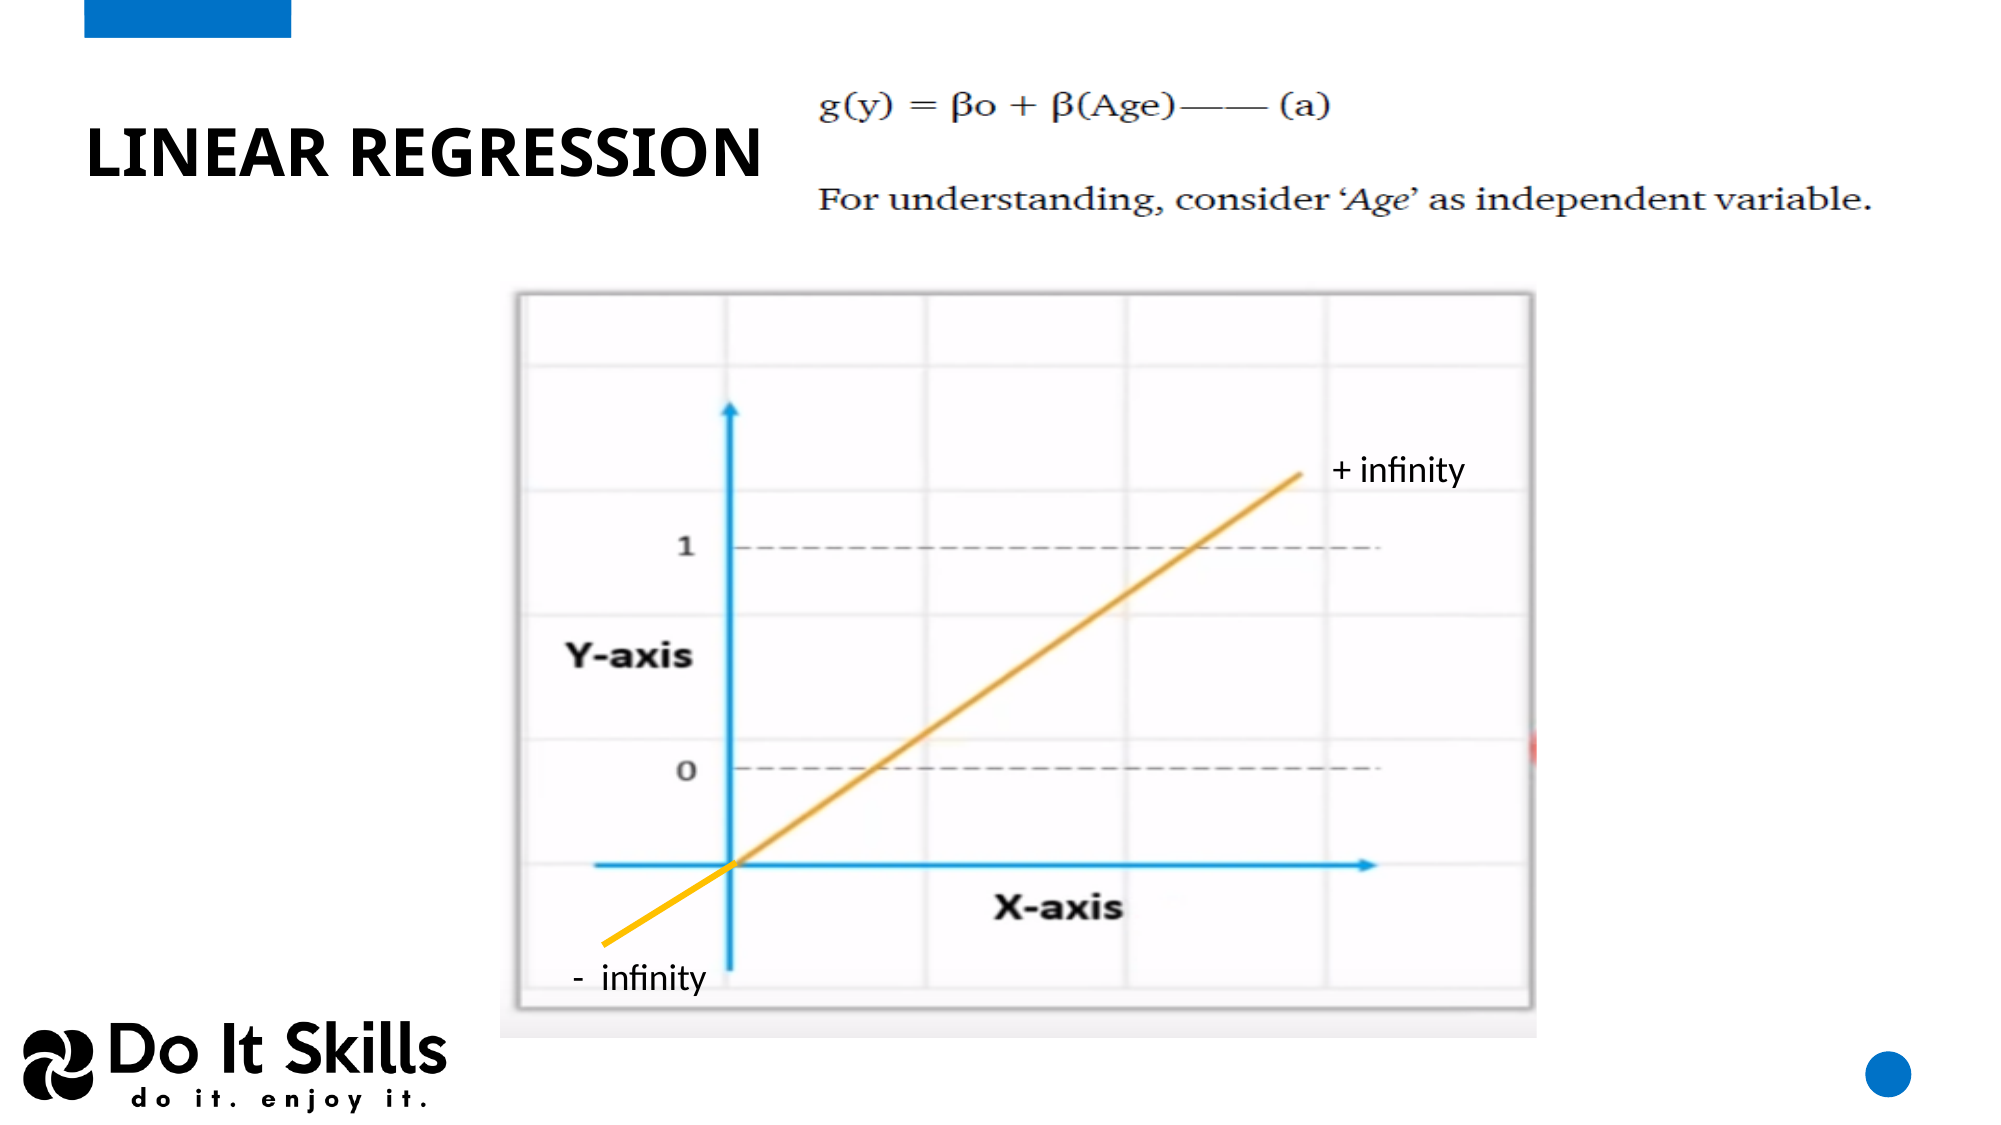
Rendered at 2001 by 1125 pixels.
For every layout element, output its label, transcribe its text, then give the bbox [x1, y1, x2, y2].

picture [499, 281, 1537, 1038]
picture [767, 43, 1988, 238]
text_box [602, 862, 737, 946]
title Linear Regression [84, 40, 1914, 192]
picture [0, 1002, 458, 1125]
